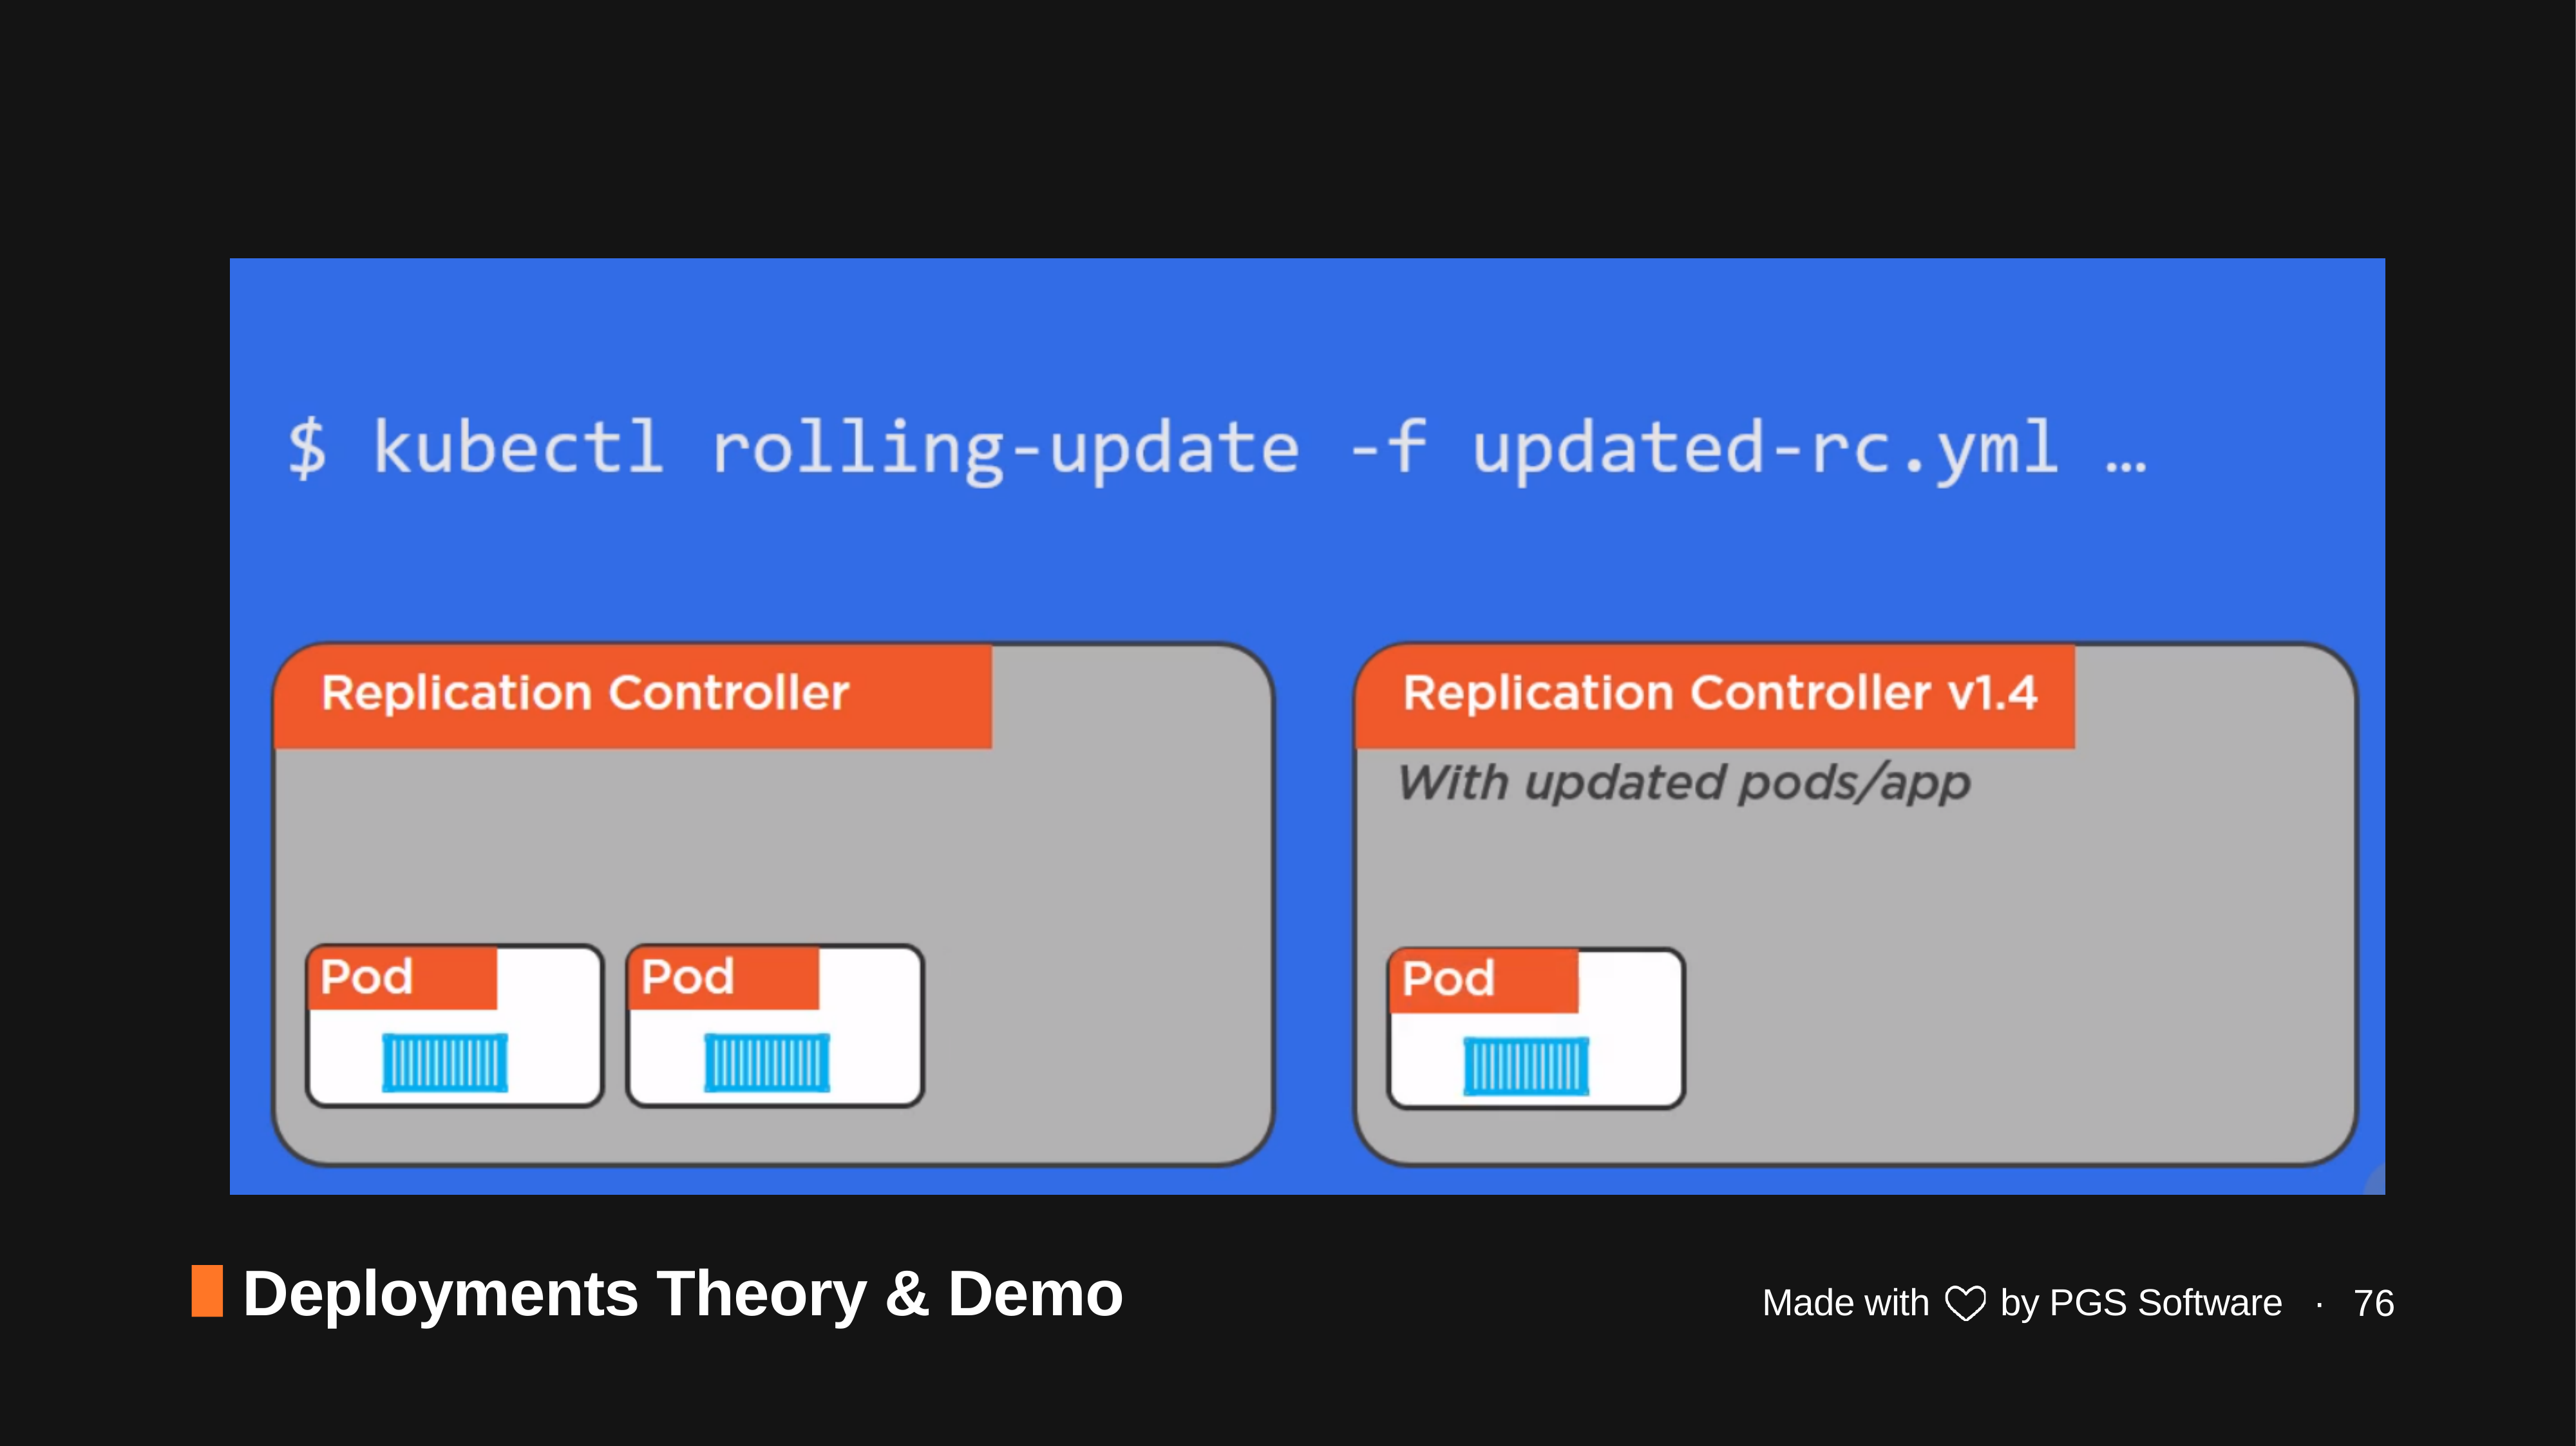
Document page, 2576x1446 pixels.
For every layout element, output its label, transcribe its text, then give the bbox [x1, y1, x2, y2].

slide_number 76 [2344, 1274, 2427, 1329]
picture [230, 258, 2385, 1195]
list Deployments Theory & Demo [233, 1246, 1494, 1334]
